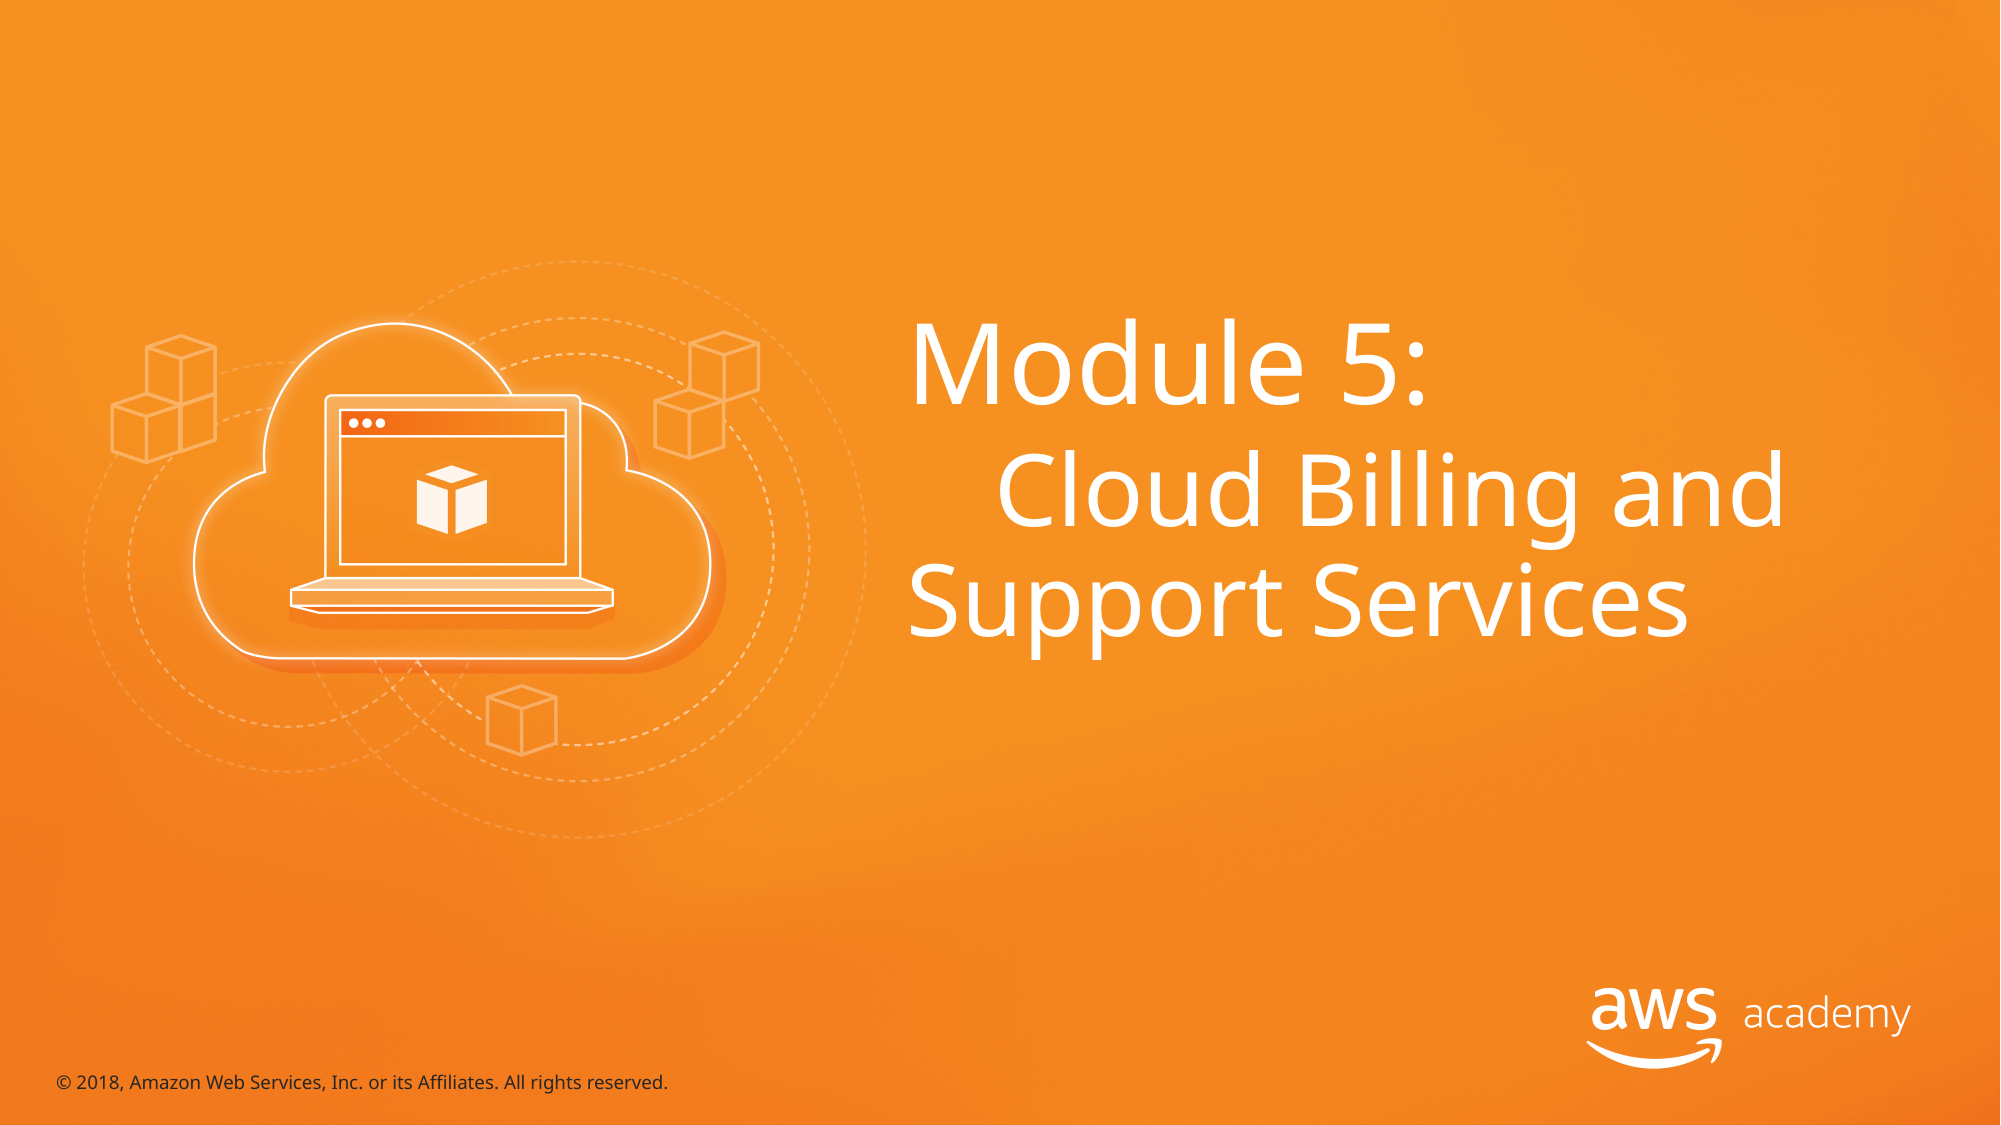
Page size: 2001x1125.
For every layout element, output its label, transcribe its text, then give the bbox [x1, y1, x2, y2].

title Module 5: Cloud Billing and Support Services [891, 452, 1977, 666]
picture [0, 0, 2000, 1125]
text_box © 2018, Amazon Web Services, Inc. or its Affiliates. All rights reserved. [41, 1063, 716, 1101]
